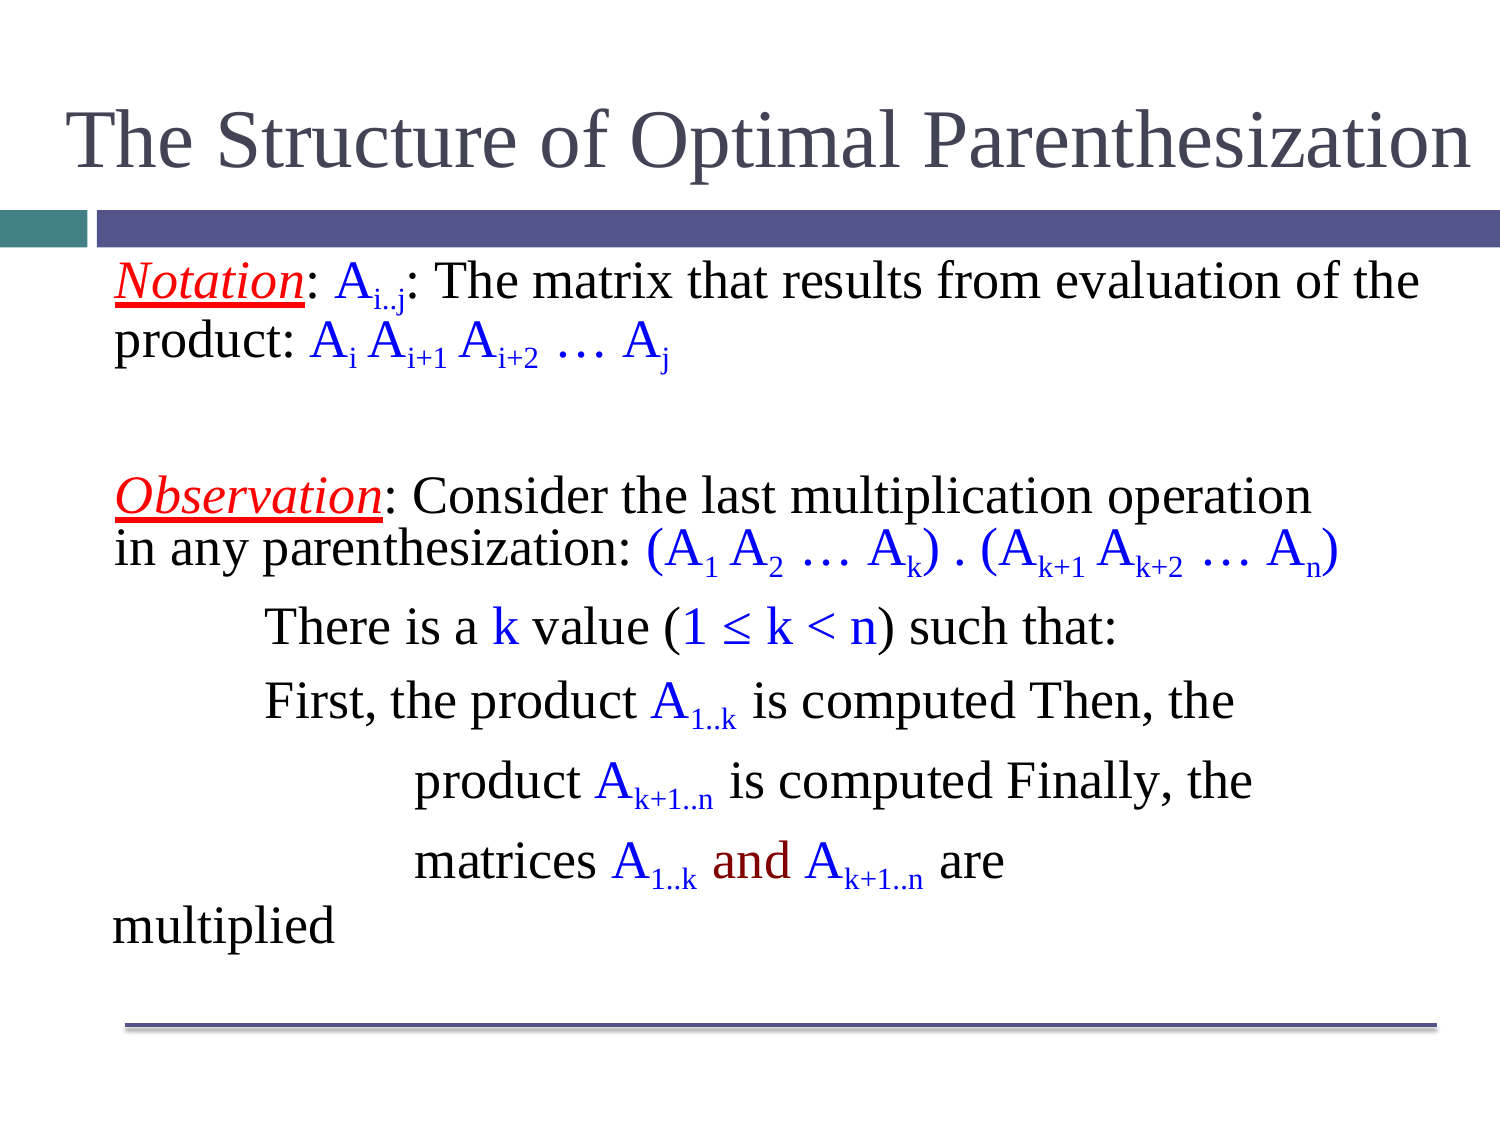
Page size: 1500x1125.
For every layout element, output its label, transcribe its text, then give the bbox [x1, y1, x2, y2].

title The Structure of Optimal Parenthesization [0, 30, 1500, 272]
text_box [118, 1021, 1444, 1038]
text_box Notation: Ai..j: The matrix that results from evaluation of the product: Ai Ai+1 Ai+2 … Aj Observation: Consider the last multiplication operation in any parenthesization: (A1 A2 … Ak) . (Ak+1 Ak+2 … An) There is a k value (1 ≤ k < n) such that: First, the product A1..k is computed Then, the product Ak+1..n is computed Finally, the matrices A1..k and Ak+1..n are multiplied [112, 257, 1423, 954]
